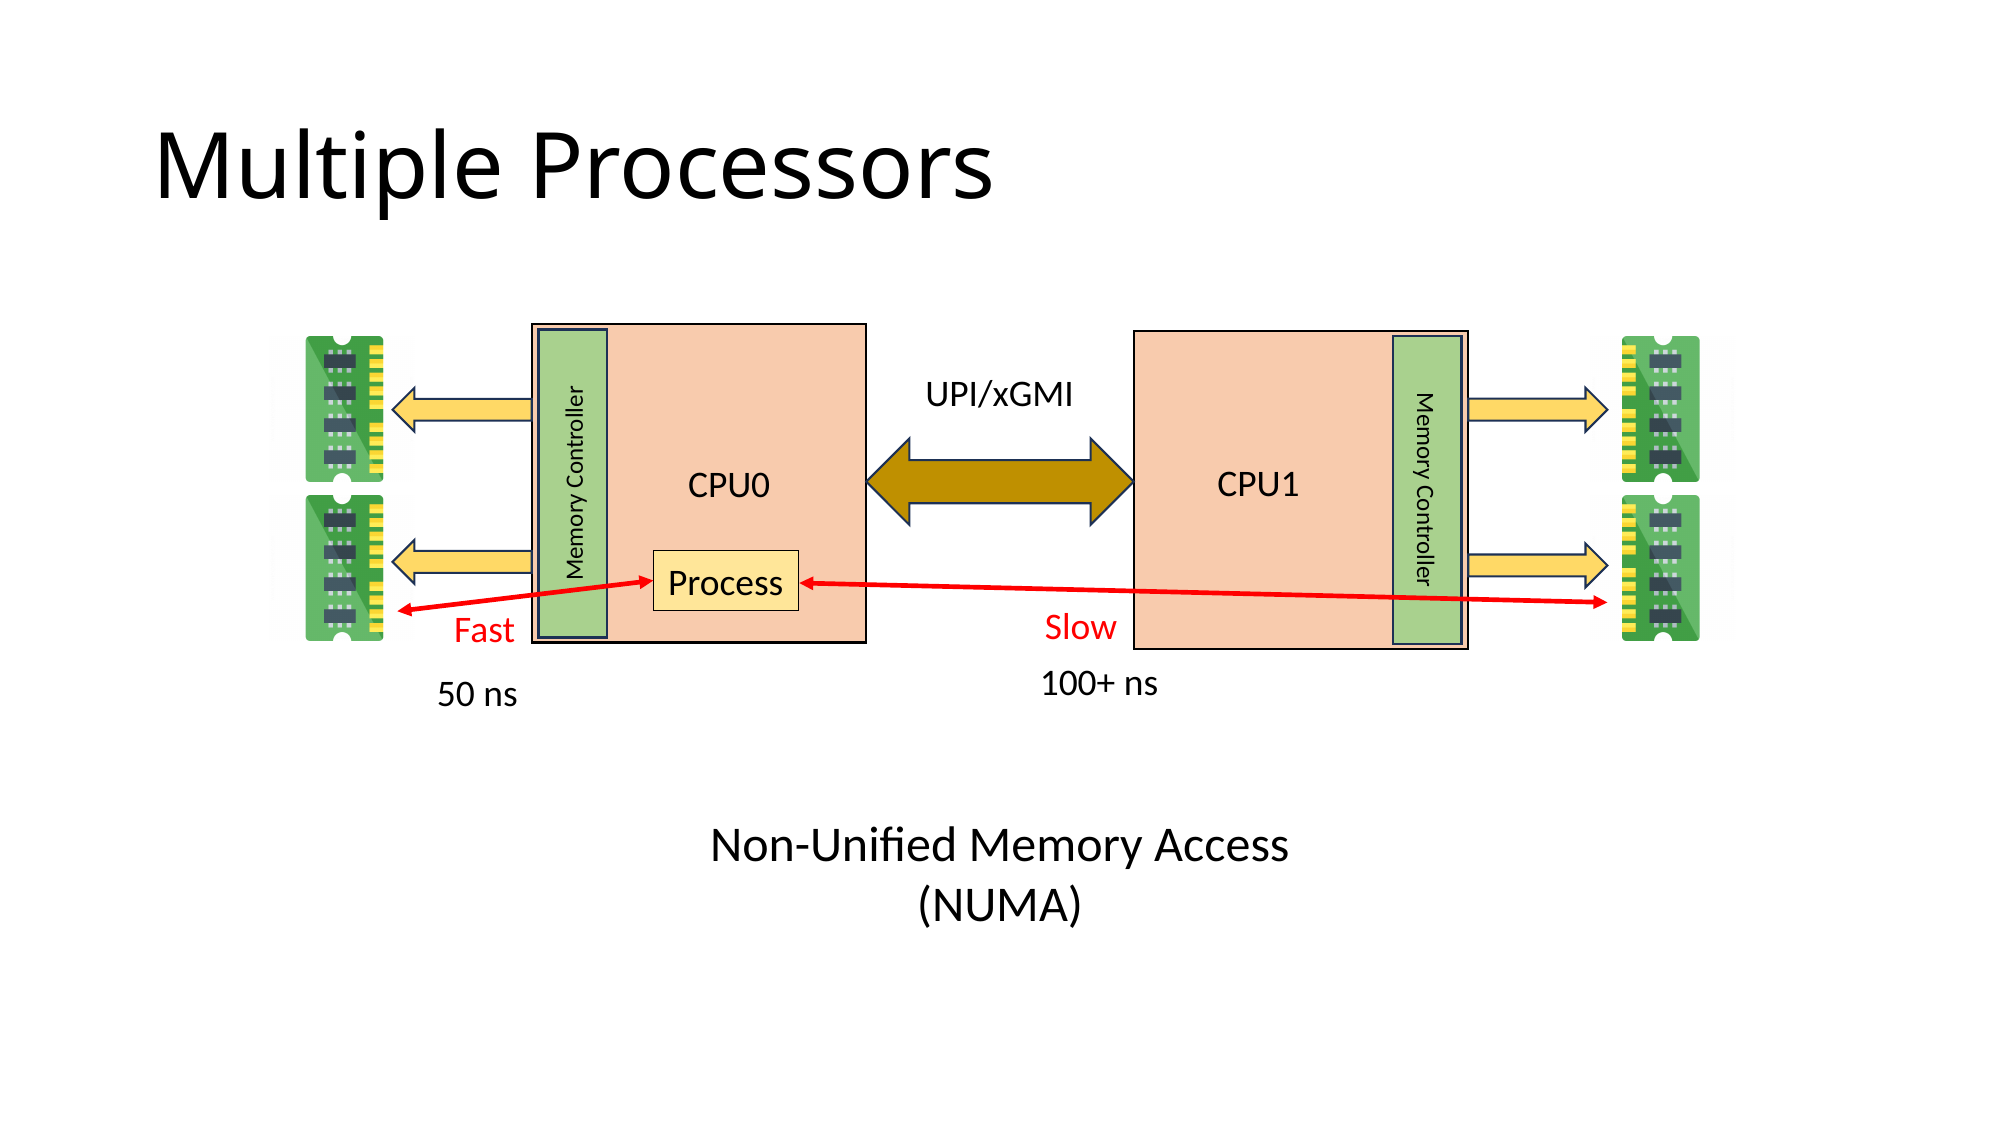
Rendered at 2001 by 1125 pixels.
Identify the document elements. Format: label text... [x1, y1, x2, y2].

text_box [1590, 336, 1736, 641]
text_box UPI/xGMI [910, 361, 1090, 421]
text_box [1133, 603, 1469, 650]
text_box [799, 582, 1608, 603]
text_box Slow [1030, 603, 1133, 650]
text_box Fast [439, 612, 531, 658]
text_box [867, 435, 1133, 528]
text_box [531, 324, 867, 643]
text_box Non-Unified Memory Access (NUMA) [695, 803, 1305, 939]
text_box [1133, 331, 1469, 582]
text_box [415, 537, 531, 580]
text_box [397, 580, 653, 612]
text_box 100+ ns [1025, 650, 1174, 710]
text_box 50 ns [422, 661, 533, 722]
text_box [1469, 541, 1590, 582]
text_box [1469, 385, 1590, 435]
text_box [269, 336, 415, 641]
text_box [415, 385, 531, 435]
title Multiple Processors [137, 59, 1863, 278]
